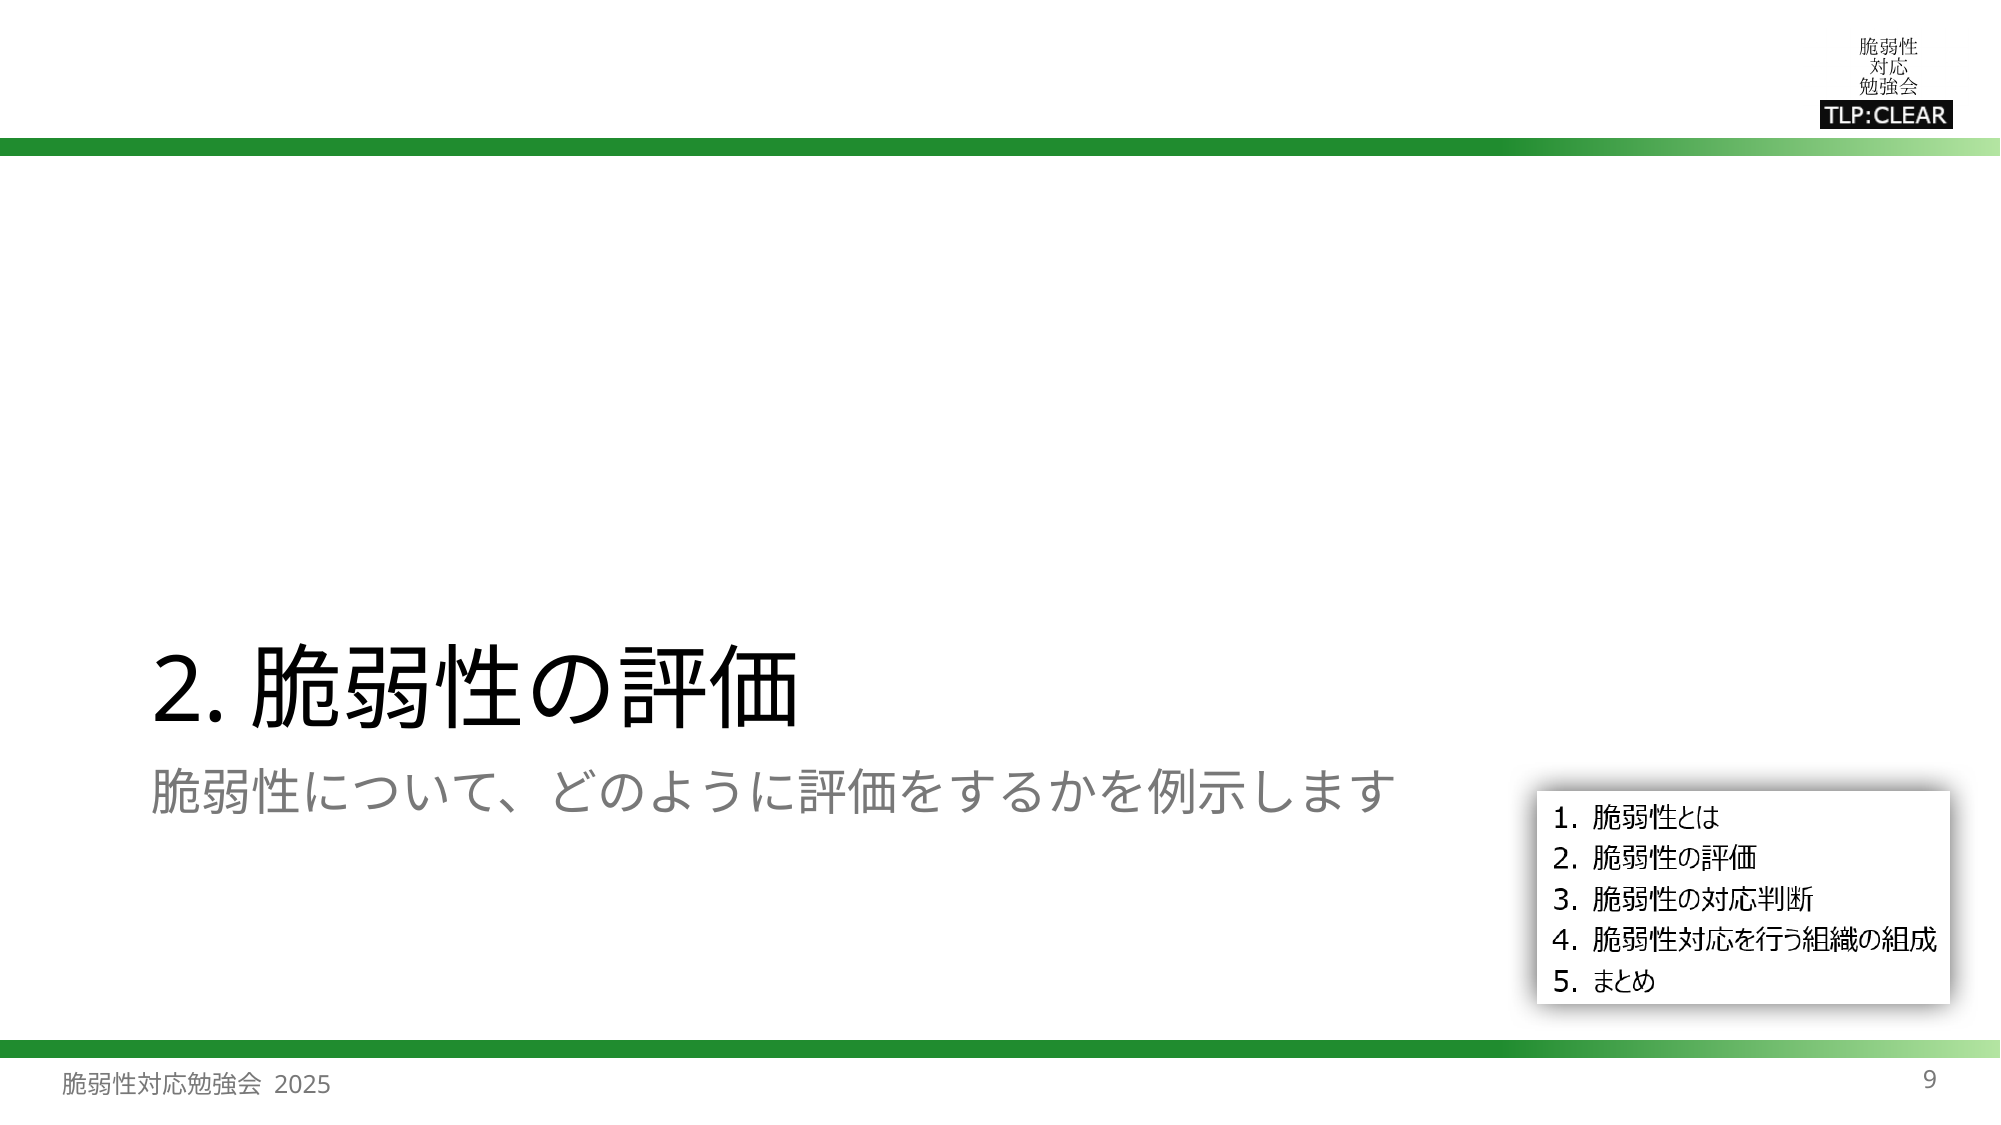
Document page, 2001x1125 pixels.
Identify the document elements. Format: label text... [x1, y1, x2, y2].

picture [1803, 28, 1969, 129]
list 脆弱性について、どのように評価をするかを例示します [136, 752, 1862, 999]
title 2.脆弱性の評価 [136, 280, 1862, 749]
picture [1536, 791, 1951, 1004]
footer 脆弱性対応勉強会 2025 [47, 1065, 1338, 1103]
slide_number 9 [1412, 1057, 1953, 1103]
